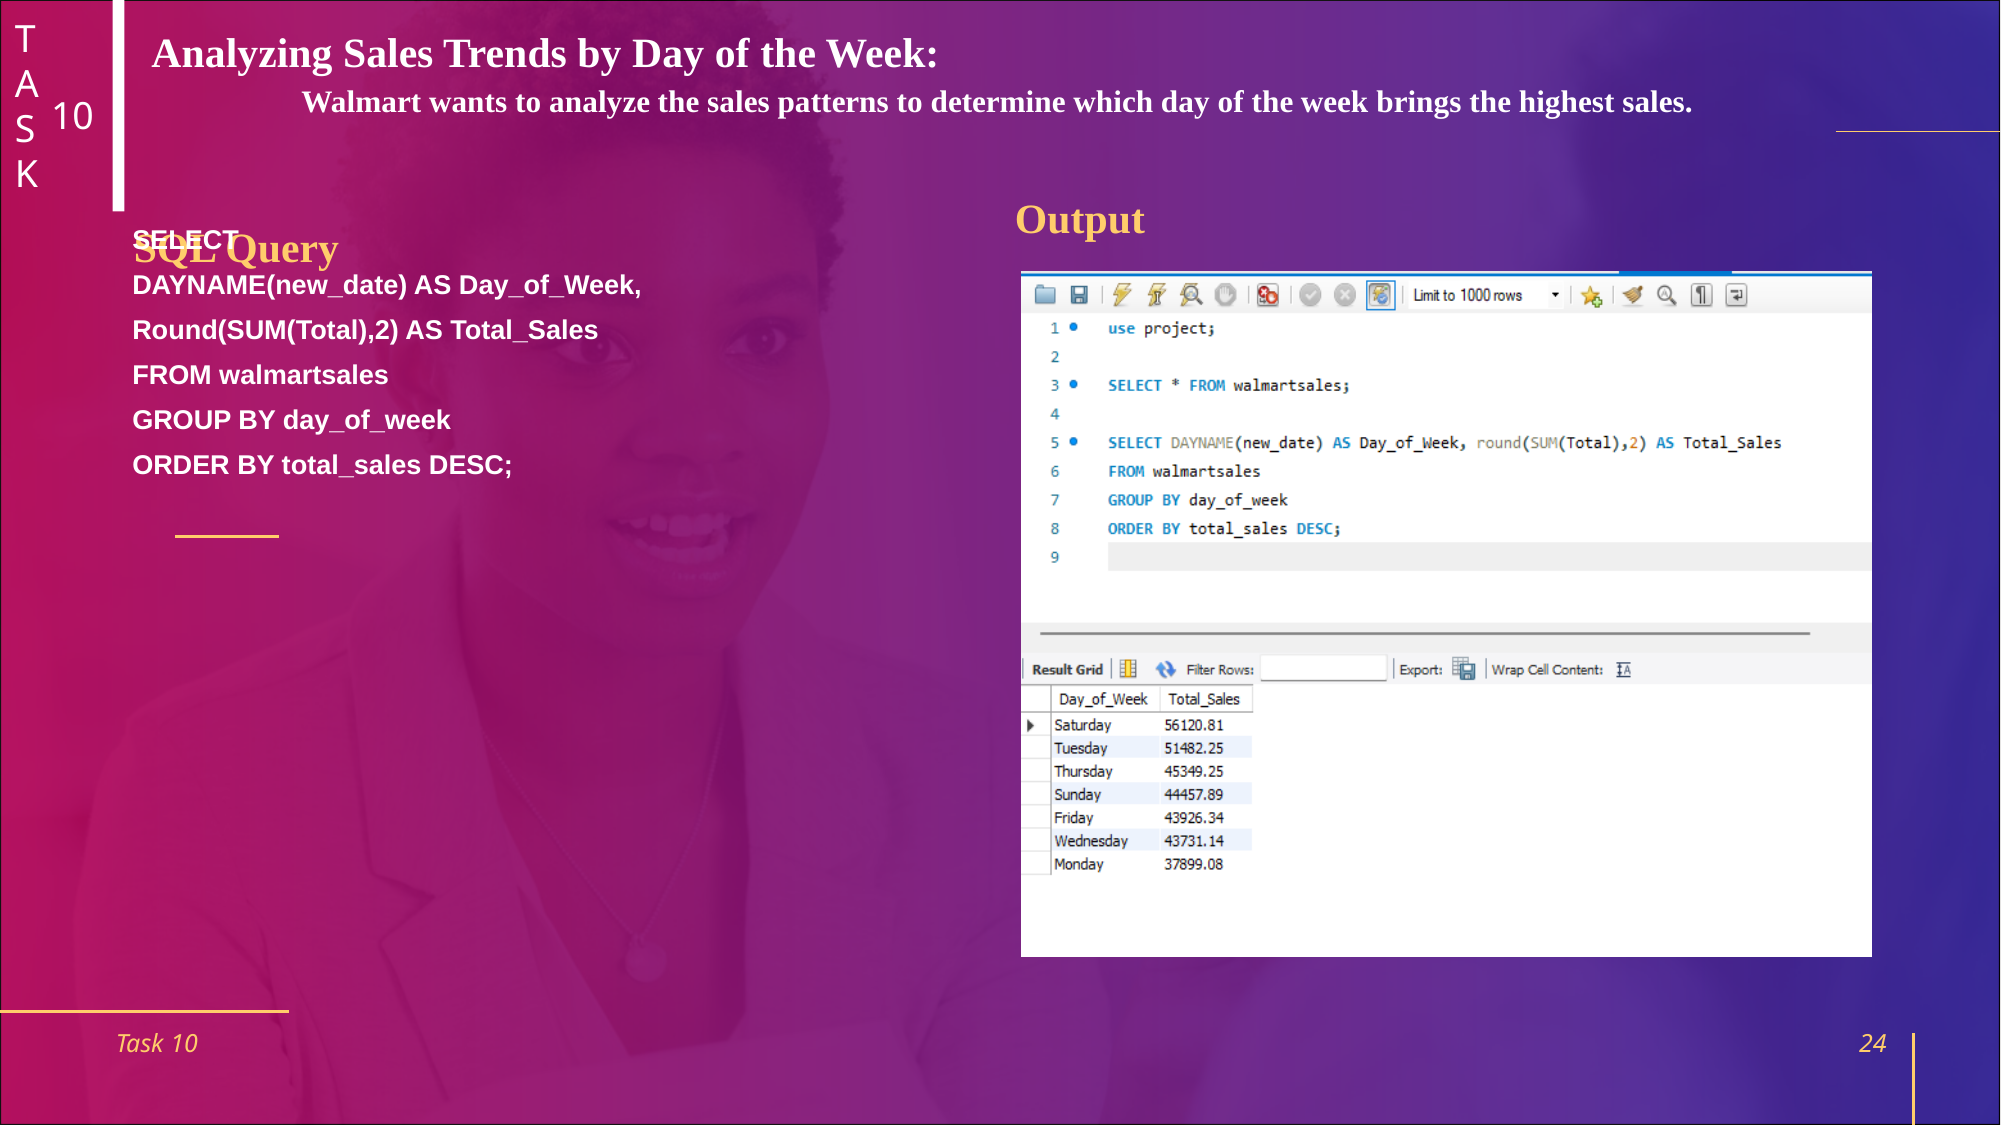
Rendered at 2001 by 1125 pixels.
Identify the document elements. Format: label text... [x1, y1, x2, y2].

slide_number 24 [1451, 1015, 1902, 1075]
text_box TASK [0, 7, 60, 203]
footer Task 10 [100, 1015, 636, 1075]
title Analyzing Sales Trends by Day of the Week: Walmart wants to analyze the sales patterns to determine which day of the week brings the highest sales. [136, 15, 1941, 138]
list SELECT DAYNAME(new_date) AS Day_of_Week, Round(SUM(Total),2) AS Total_Sales FROM walmartsales GROUP BY day_of_week ORDER BY total_sales DESC; [117, 214, 1022, 1015]
list Output [999, 159, 1851, 251]
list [1021, 271, 1872, 957]
text_box 10 [36, 85, 118, 145]
